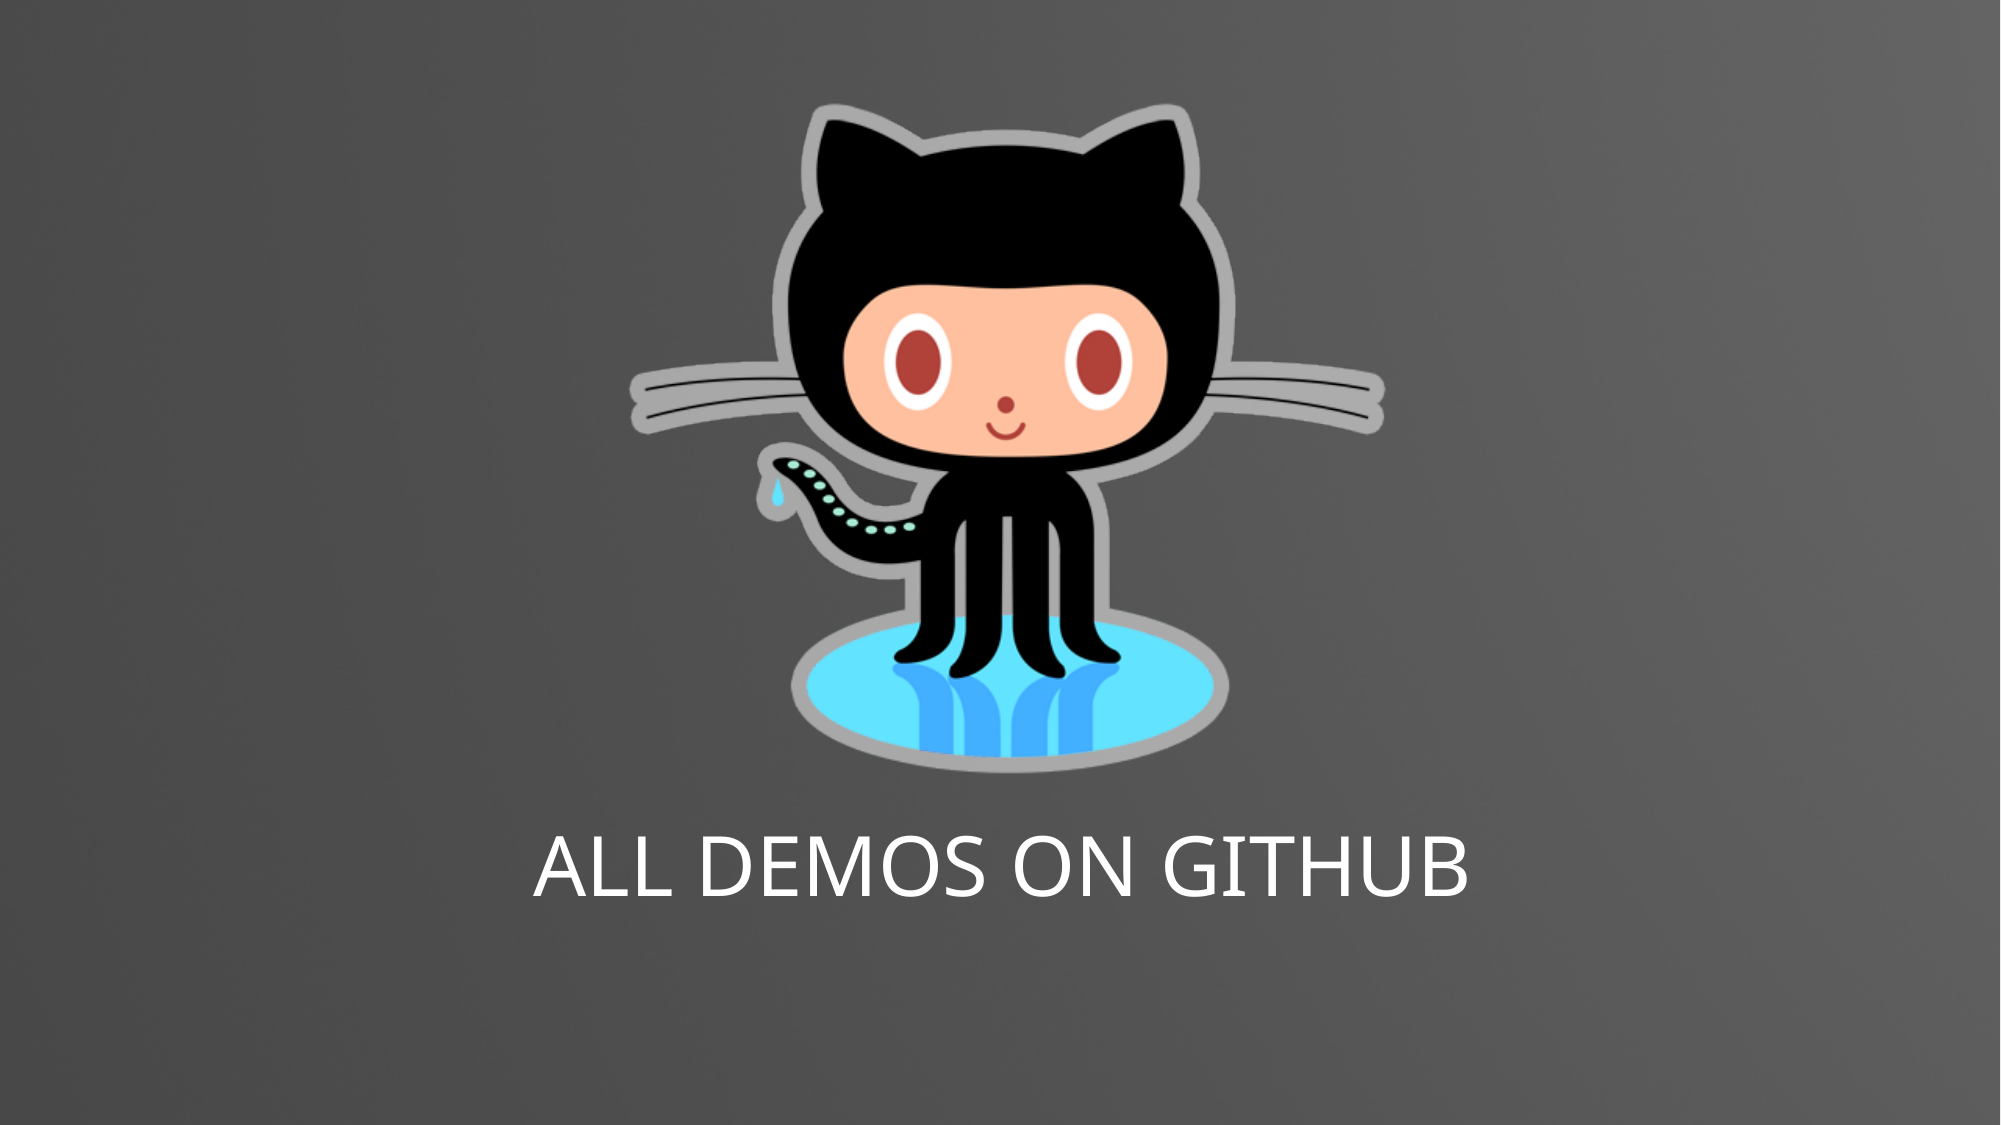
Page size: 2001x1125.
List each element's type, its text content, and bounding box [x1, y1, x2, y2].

text_box ALL DEMOS ON GITHUB [529, 809, 1477, 918]
picture [0, 0, 2001, 1125]
